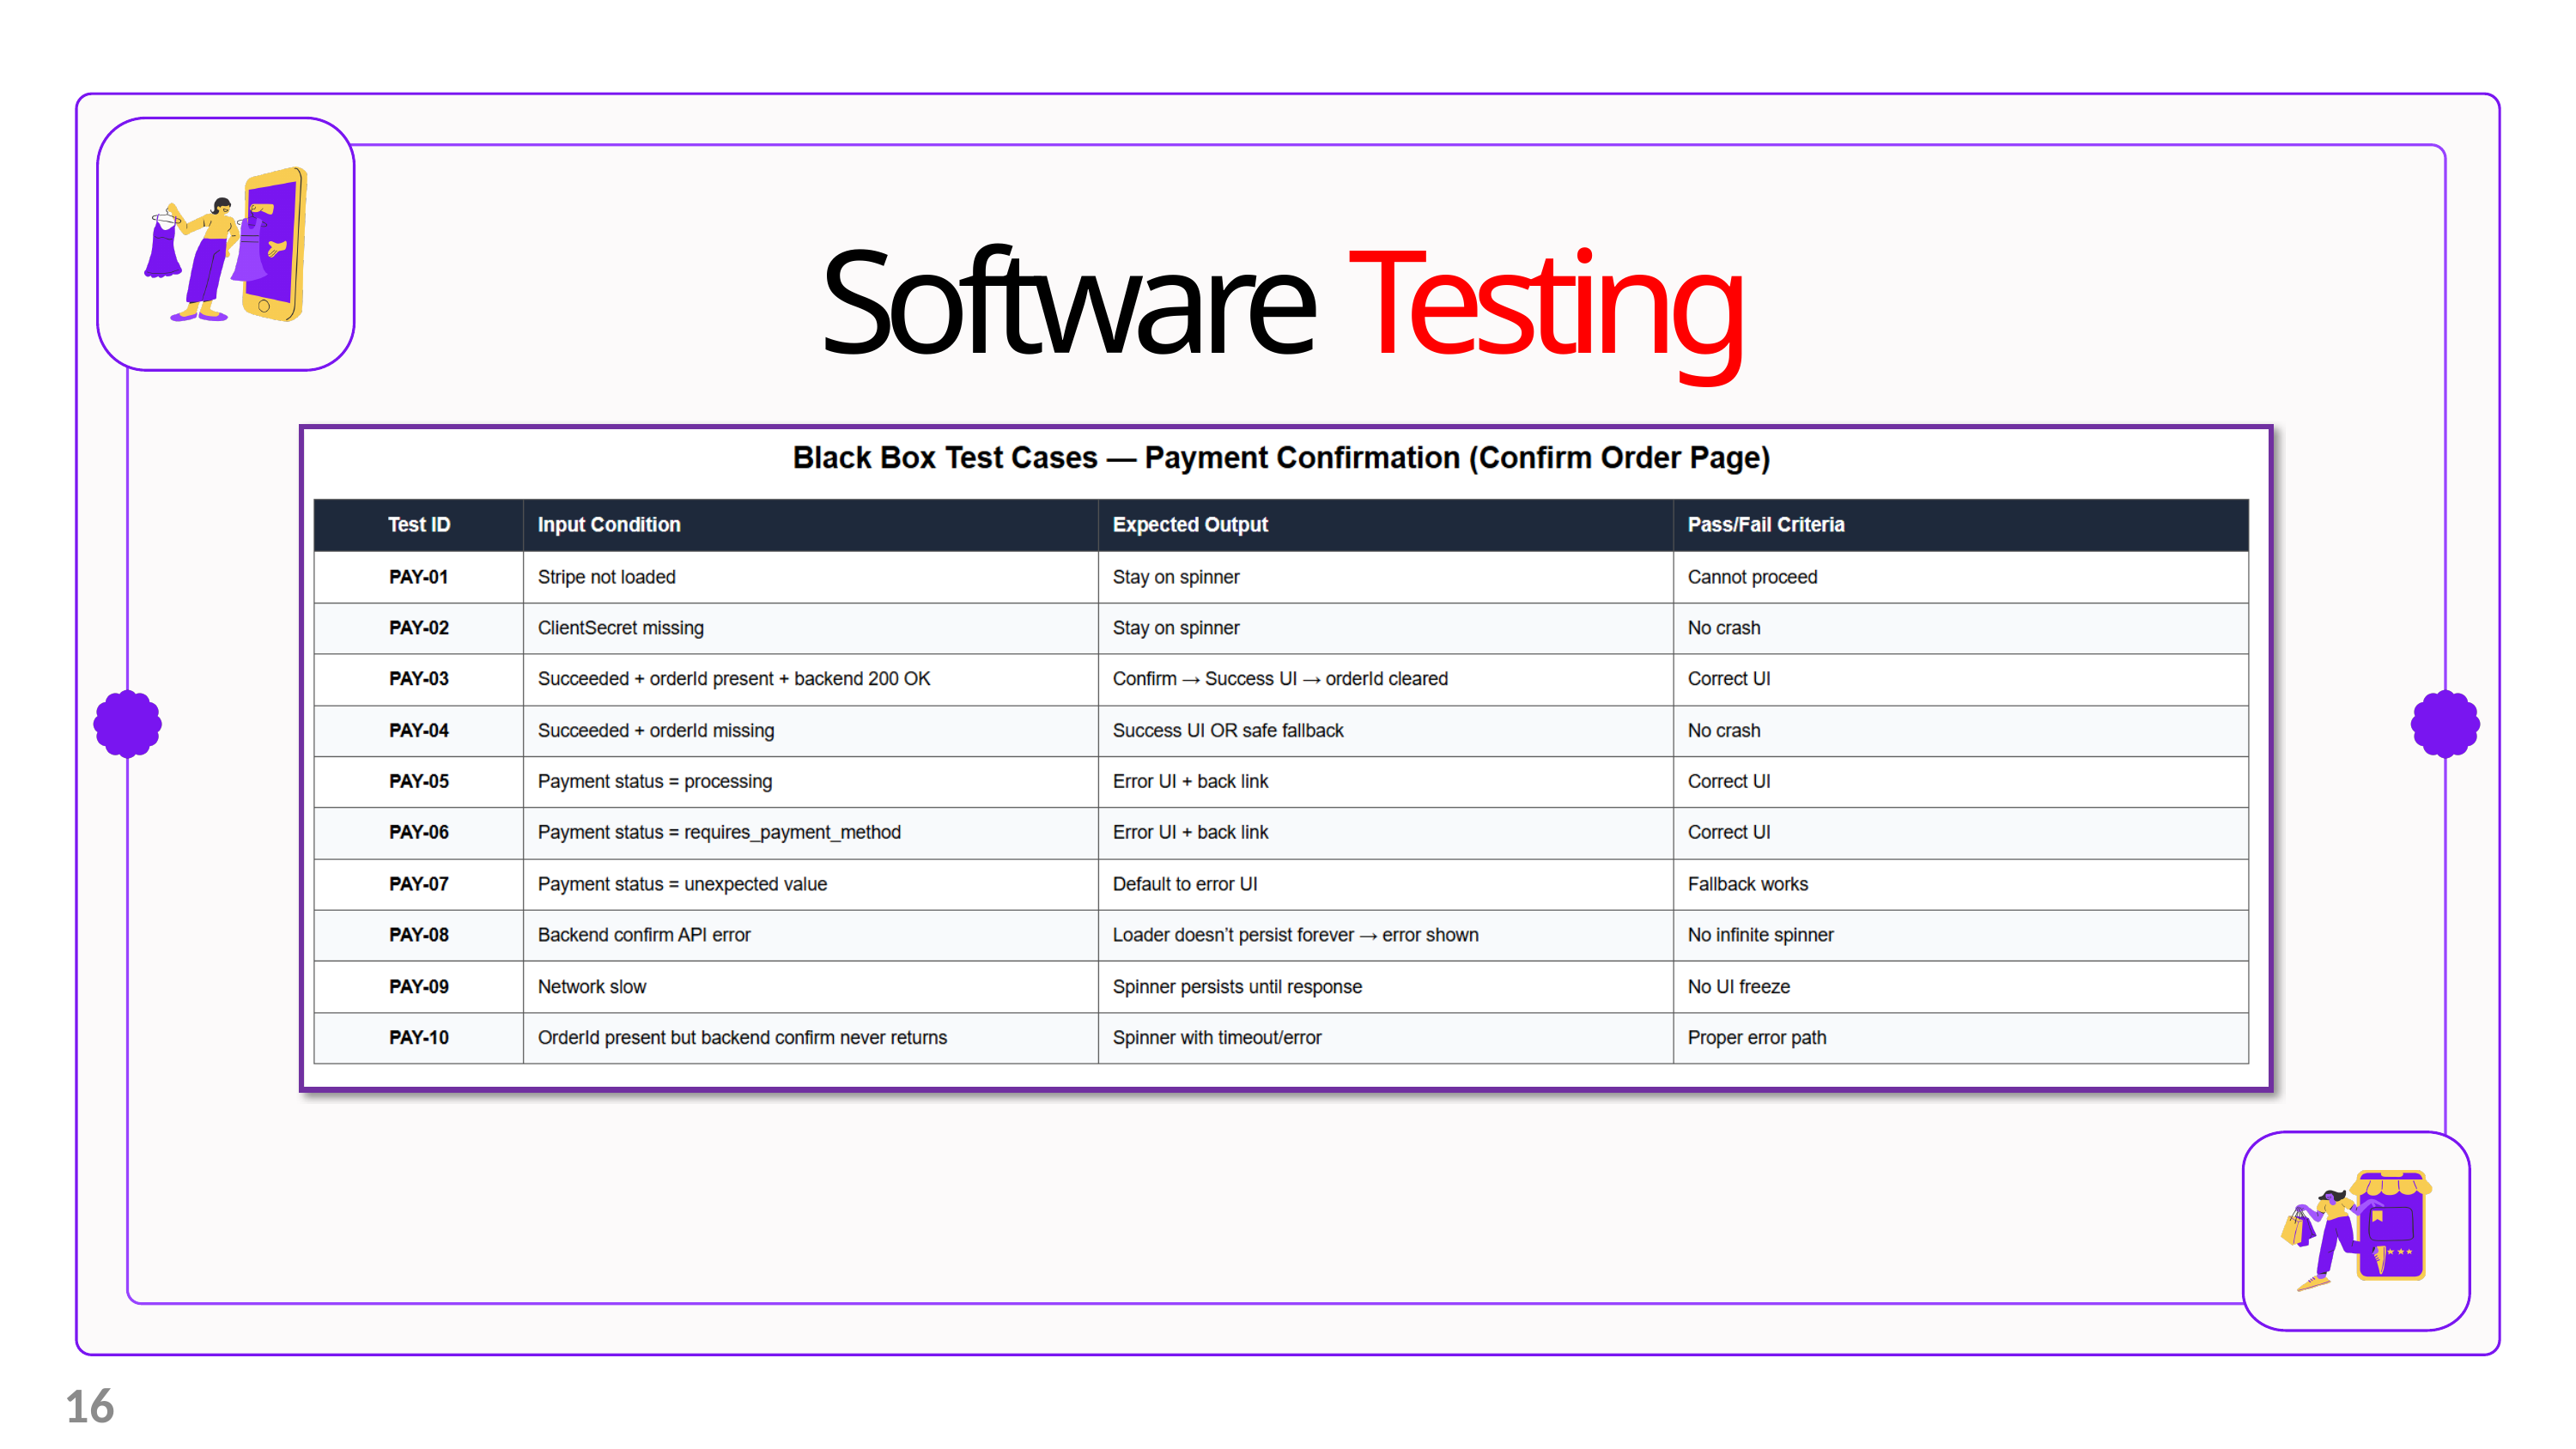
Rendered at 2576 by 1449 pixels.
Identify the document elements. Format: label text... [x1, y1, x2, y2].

picture [304, 428, 2269, 1088]
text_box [97, 118, 355, 371]
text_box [76, 93, 2500, 1355]
slide_number 16 [0, 1377, 128, 1429]
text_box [2243, 1131, 2470, 1331]
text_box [127, 144, 2446, 1304]
